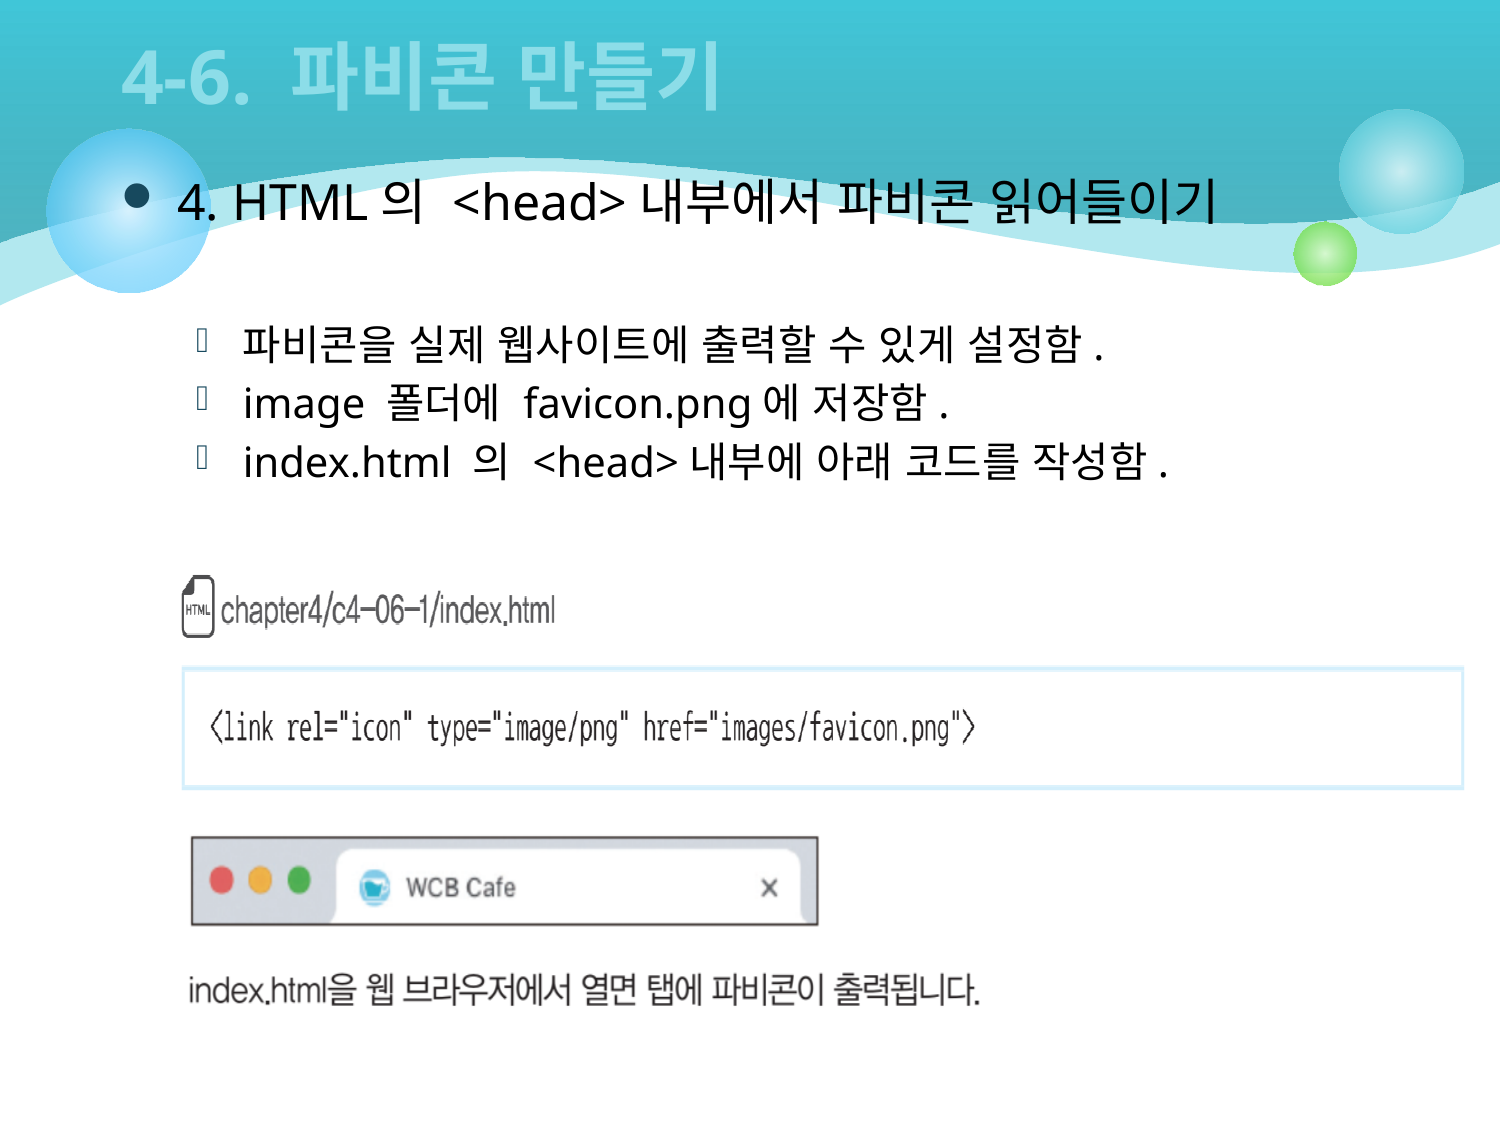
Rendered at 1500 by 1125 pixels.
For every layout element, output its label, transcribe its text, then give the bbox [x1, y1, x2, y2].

picture [163, 555, 1480, 1035]
list 4. HTML의 <head>내부에서 파비콘 읽어들이기 파비콘을 실제 웹사이트에 출력할 수 있게 설정함. image 폴더에 favicon.png에 저장함. index.html 의 <head>내부에 아래 코드를 작성함. [106, 163, 1377, 708]
text_box 4-6. 파비콘 만들기 [105, 9, 1456, 139]
